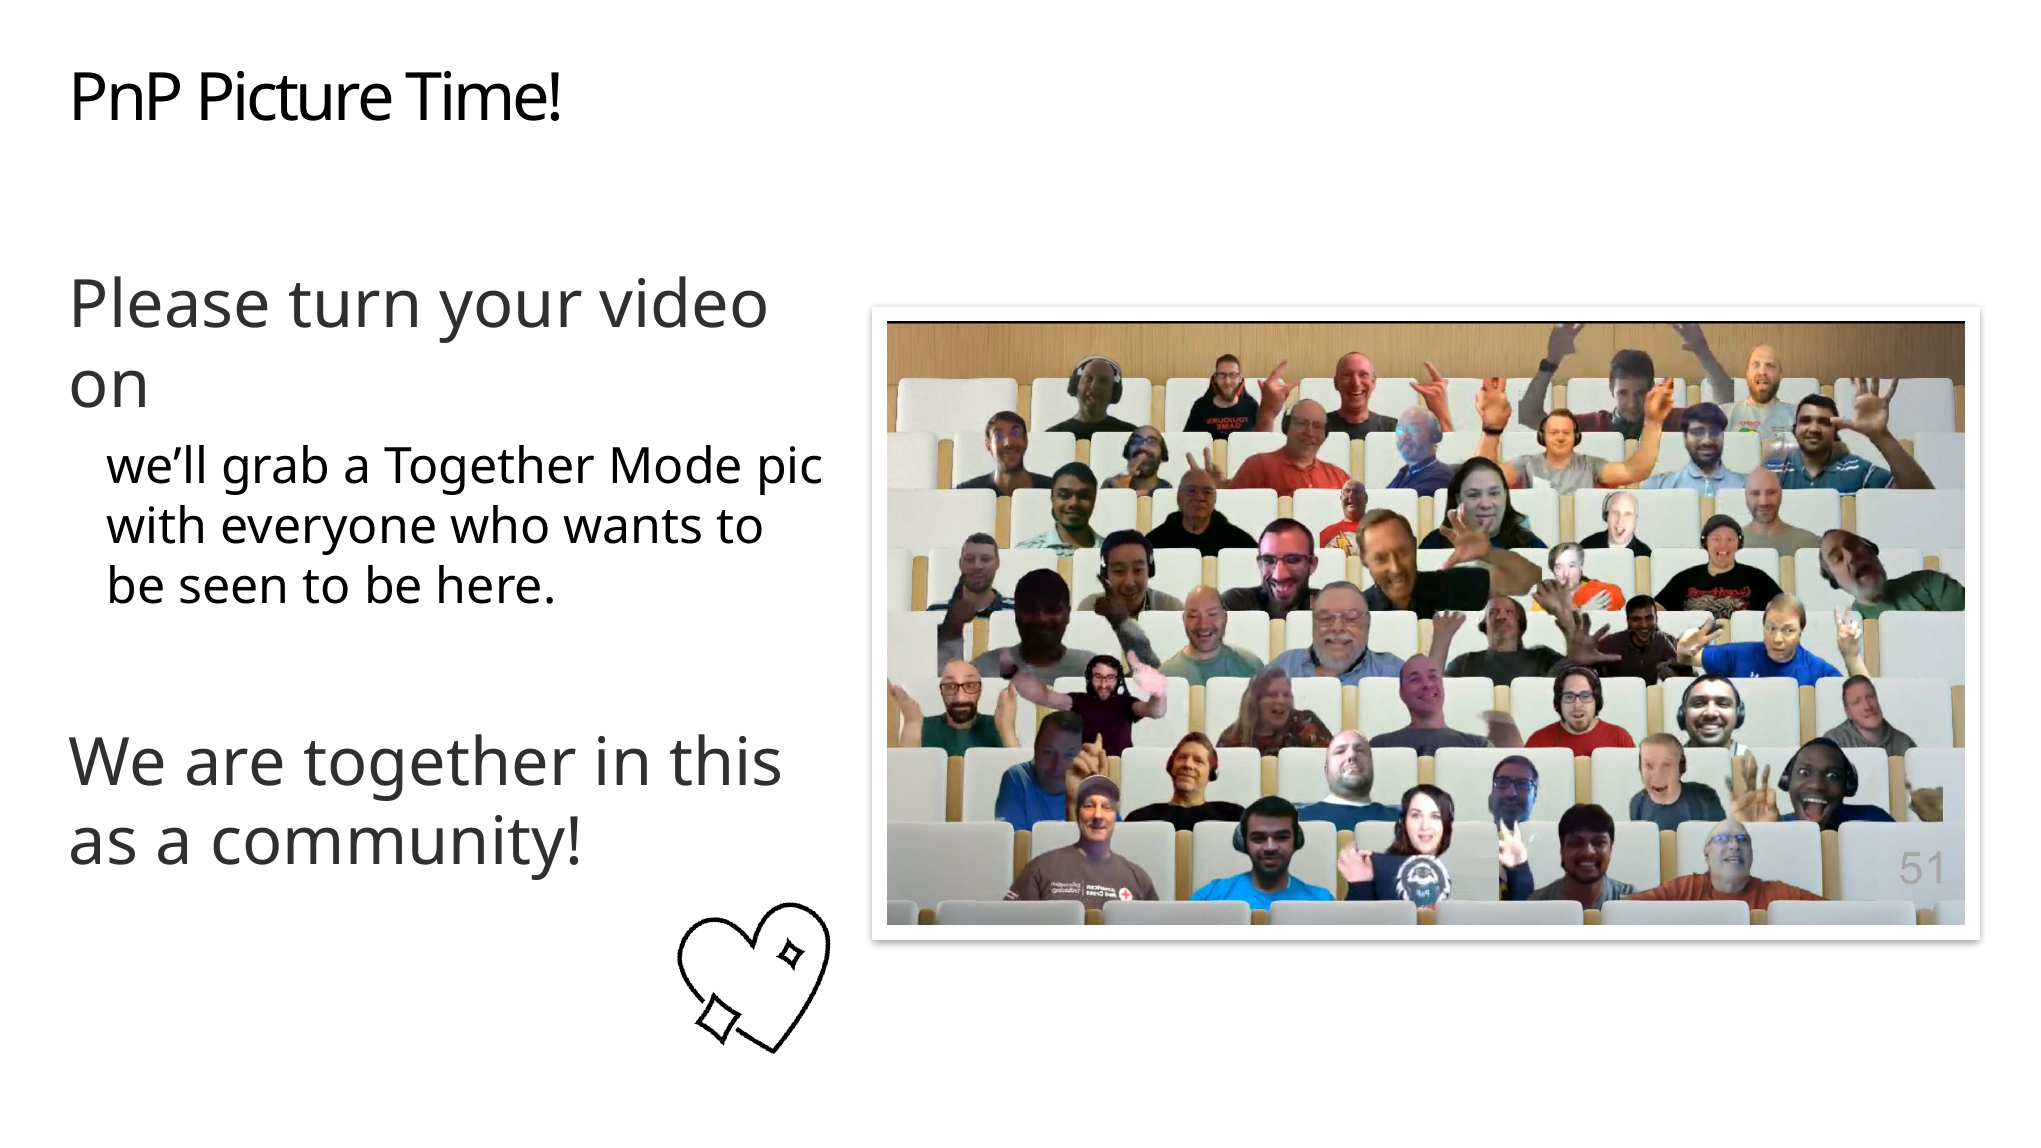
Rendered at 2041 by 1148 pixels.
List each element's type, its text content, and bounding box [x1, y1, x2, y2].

picture [632, 854, 887, 1109]
picture [886, 320, 1966, 926]
title PnP Picture Time! [45, 48, 1996, 152]
list Please turn your video on we’ll grab a Together Mode pic with everyone who wants to be seen to be here. We are together in this as a community! [45, 245, 851, 927]
